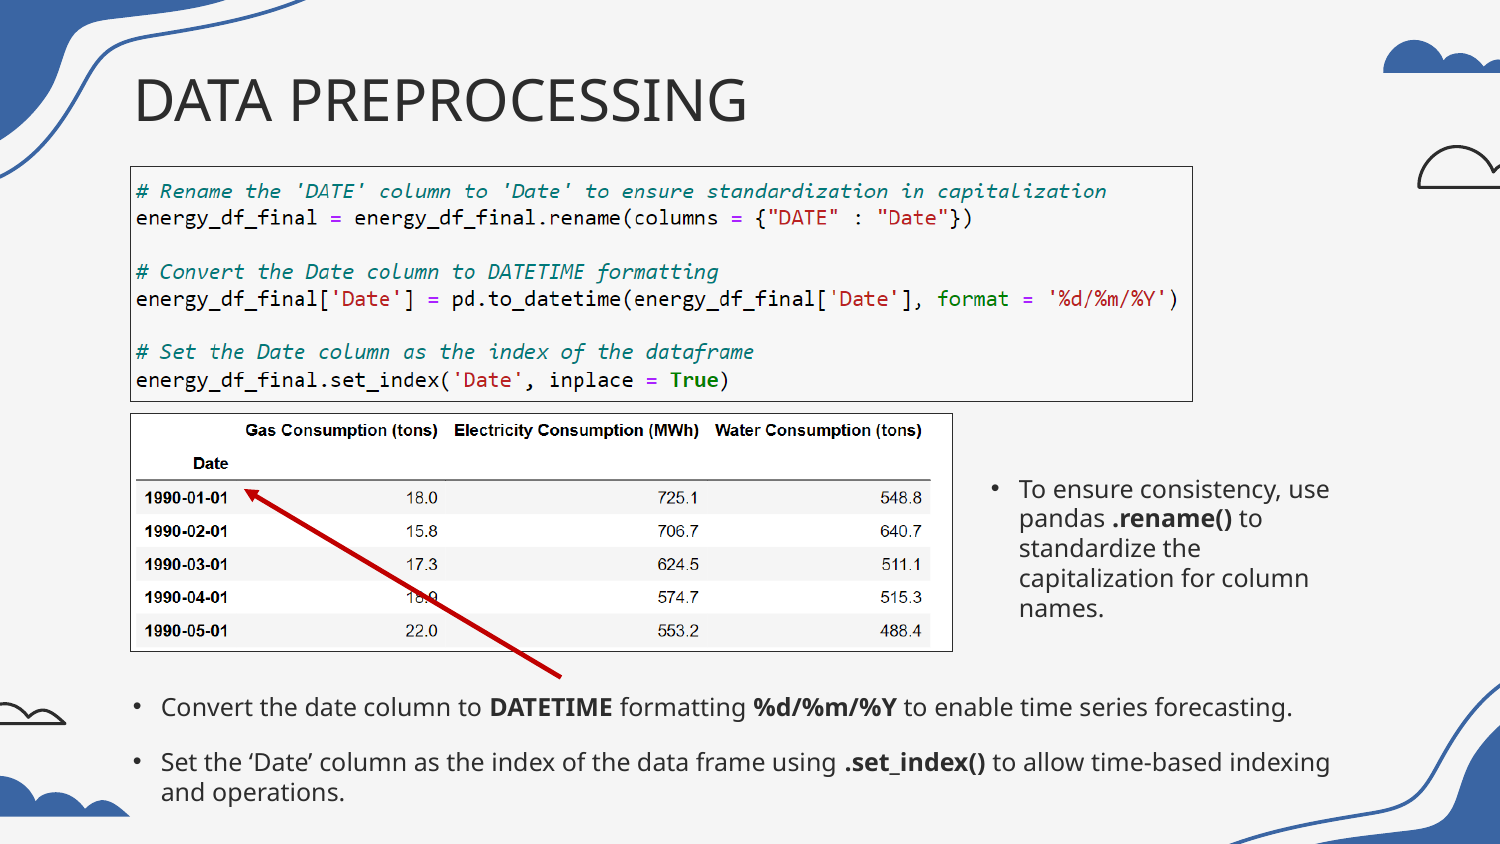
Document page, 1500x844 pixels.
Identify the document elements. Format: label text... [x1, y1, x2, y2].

picture [130, 413, 954, 652]
text_box To ensure consistency, use pandas .rename() to standardize the capitalization for column names. [975, 458, 1370, 608]
picture [130, 165, 1193, 402]
title DATA PREPROCESSING [118, 48, 1382, 143]
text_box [243, 488, 562, 678]
text_box Convert the date column to DATETIME formatting %d/%m/%Y to enable time series forecasting. Set the ‘Date’ column as the index of the data frame using .set_index() to allow time-based indexing and operations. [118, 683, 1382, 814]
